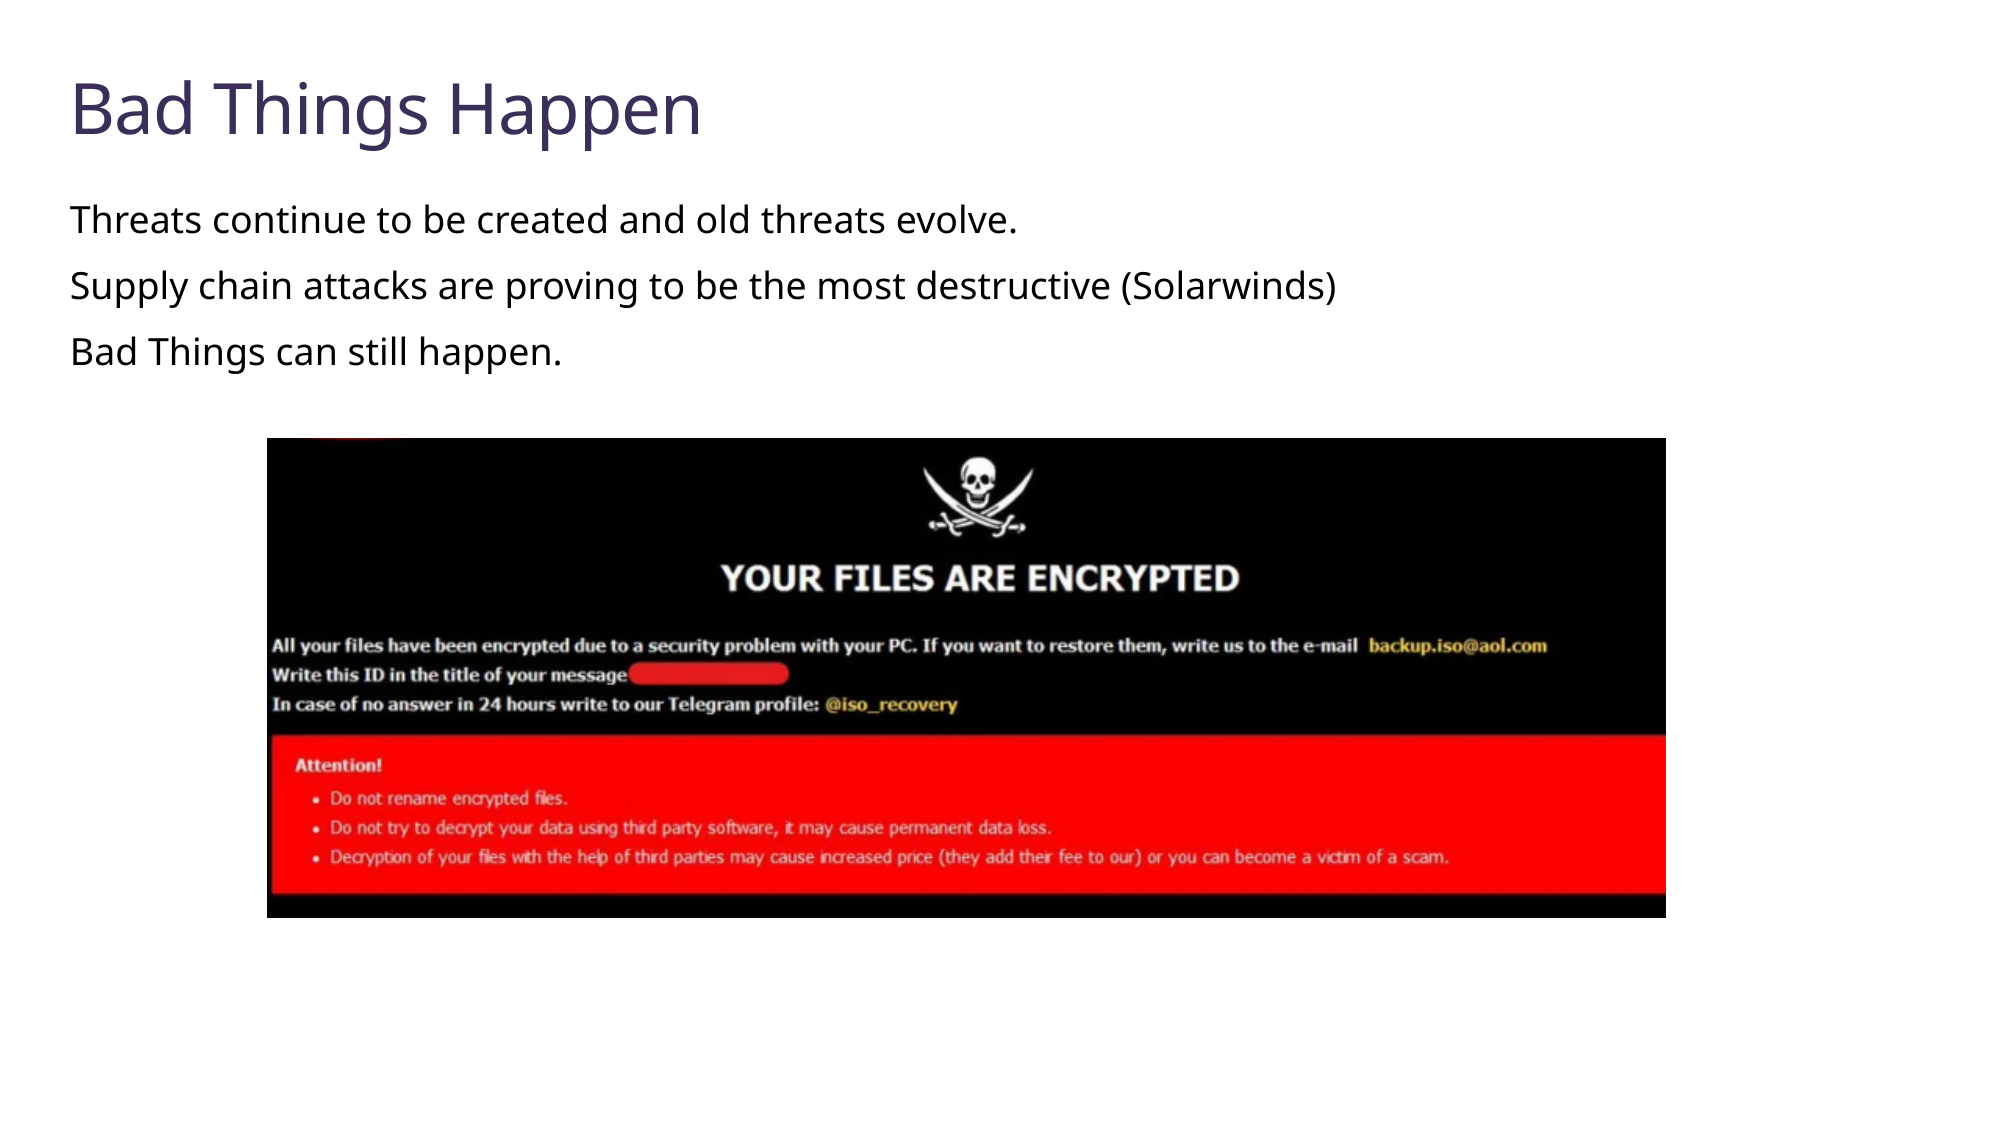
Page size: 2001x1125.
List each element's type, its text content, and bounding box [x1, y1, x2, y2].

title Bad Things Happen [69, 36, 1345, 161]
list Threats continue to be created and old threats evolve. Supply chain attacks are proving to be the most destructive (Solarwinds) Bad Things can still happen. [69, 196, 1829, 279]
picture [266, 437, 1666, 919]
